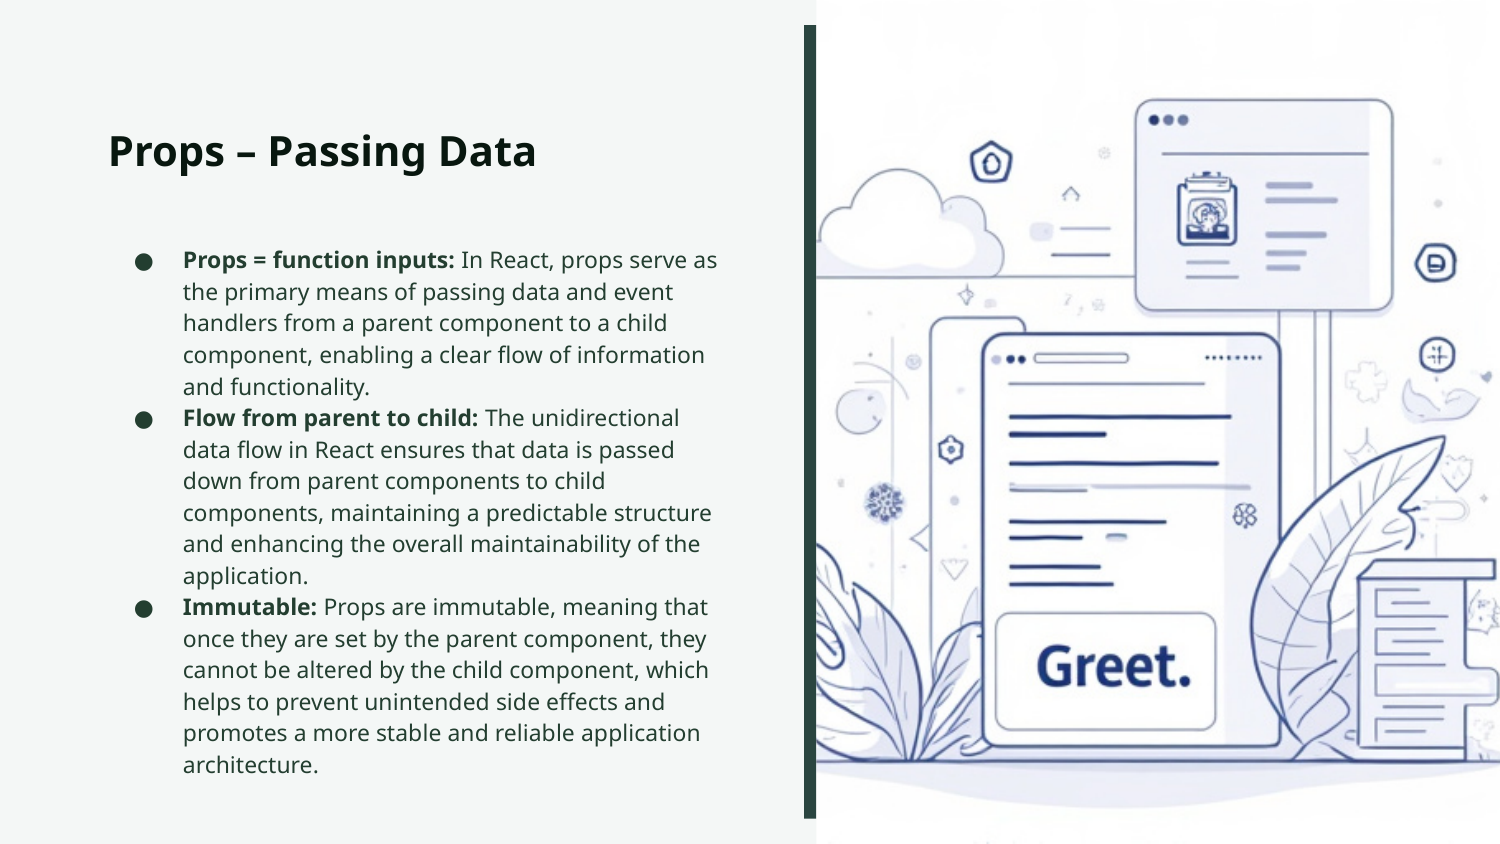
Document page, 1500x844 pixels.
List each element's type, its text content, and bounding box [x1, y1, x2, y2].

title Props – Passing Data [92, 72, 765, 227]
picture [816, 0, 1500, 844]
list Props = function inputs: In React, props serve as the primary means of passing data and event handlers from a parent component to a child component, enabling a clear flow of information and functionality. Flow from parent to child: The unidirectional data flow in React ensures that data is passed down from parent components to child components, maintaining a predictable structure and enhancing the overall maintainability of the application. Immutable: Props are immutable, meaning that once they are set by the parent component, they cannot be altered by the child component, which helps to prevent unintended side effects and promotes a more stable and reliable application architecture. [92, 226, 747, 815]
